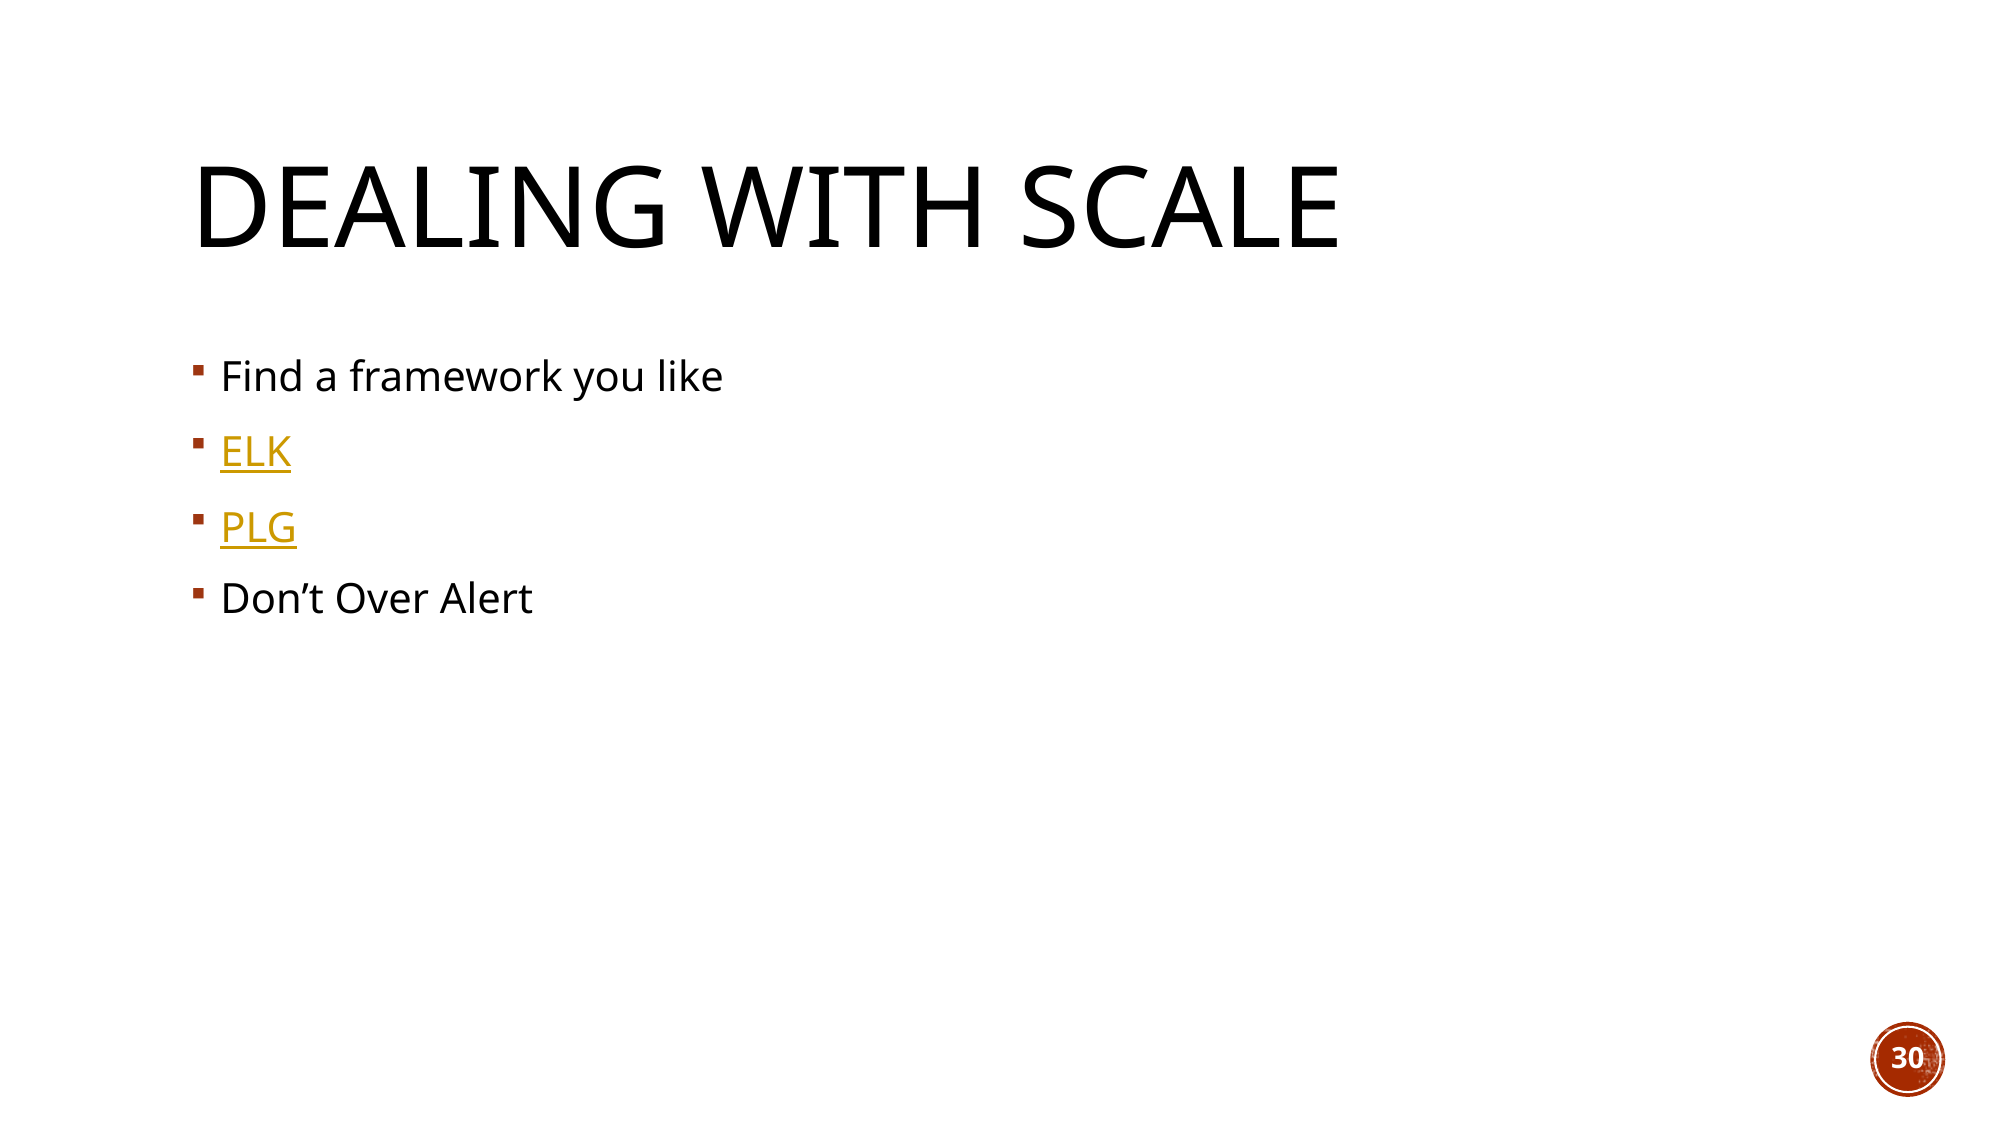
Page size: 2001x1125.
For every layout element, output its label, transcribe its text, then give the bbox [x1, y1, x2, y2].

title Dealing with Scale [175, 79, 1826, 344]
slide_number 30 [1855, 1028, 1961, 1089]
list Find a framework you like ELK PLG Don’t Over Alert [175, 348, 1826, 1013]
